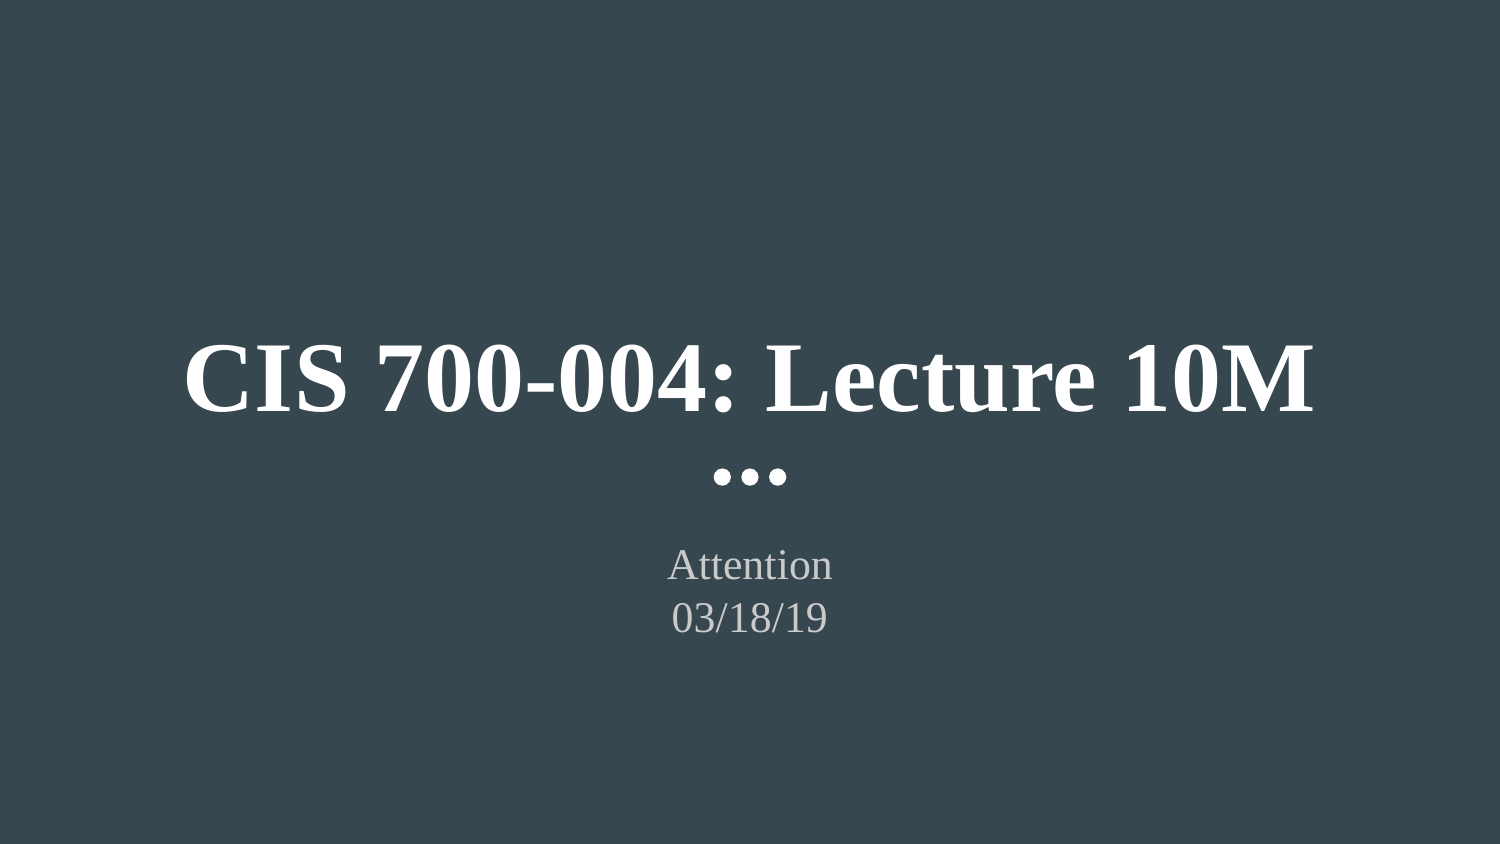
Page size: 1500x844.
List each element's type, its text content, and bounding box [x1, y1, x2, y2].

title CIS 700-004: Lecture 10M [110, 162, 1390, 447]
subtitle Attention 03/18/19 [110, 520, 1390, 651]
